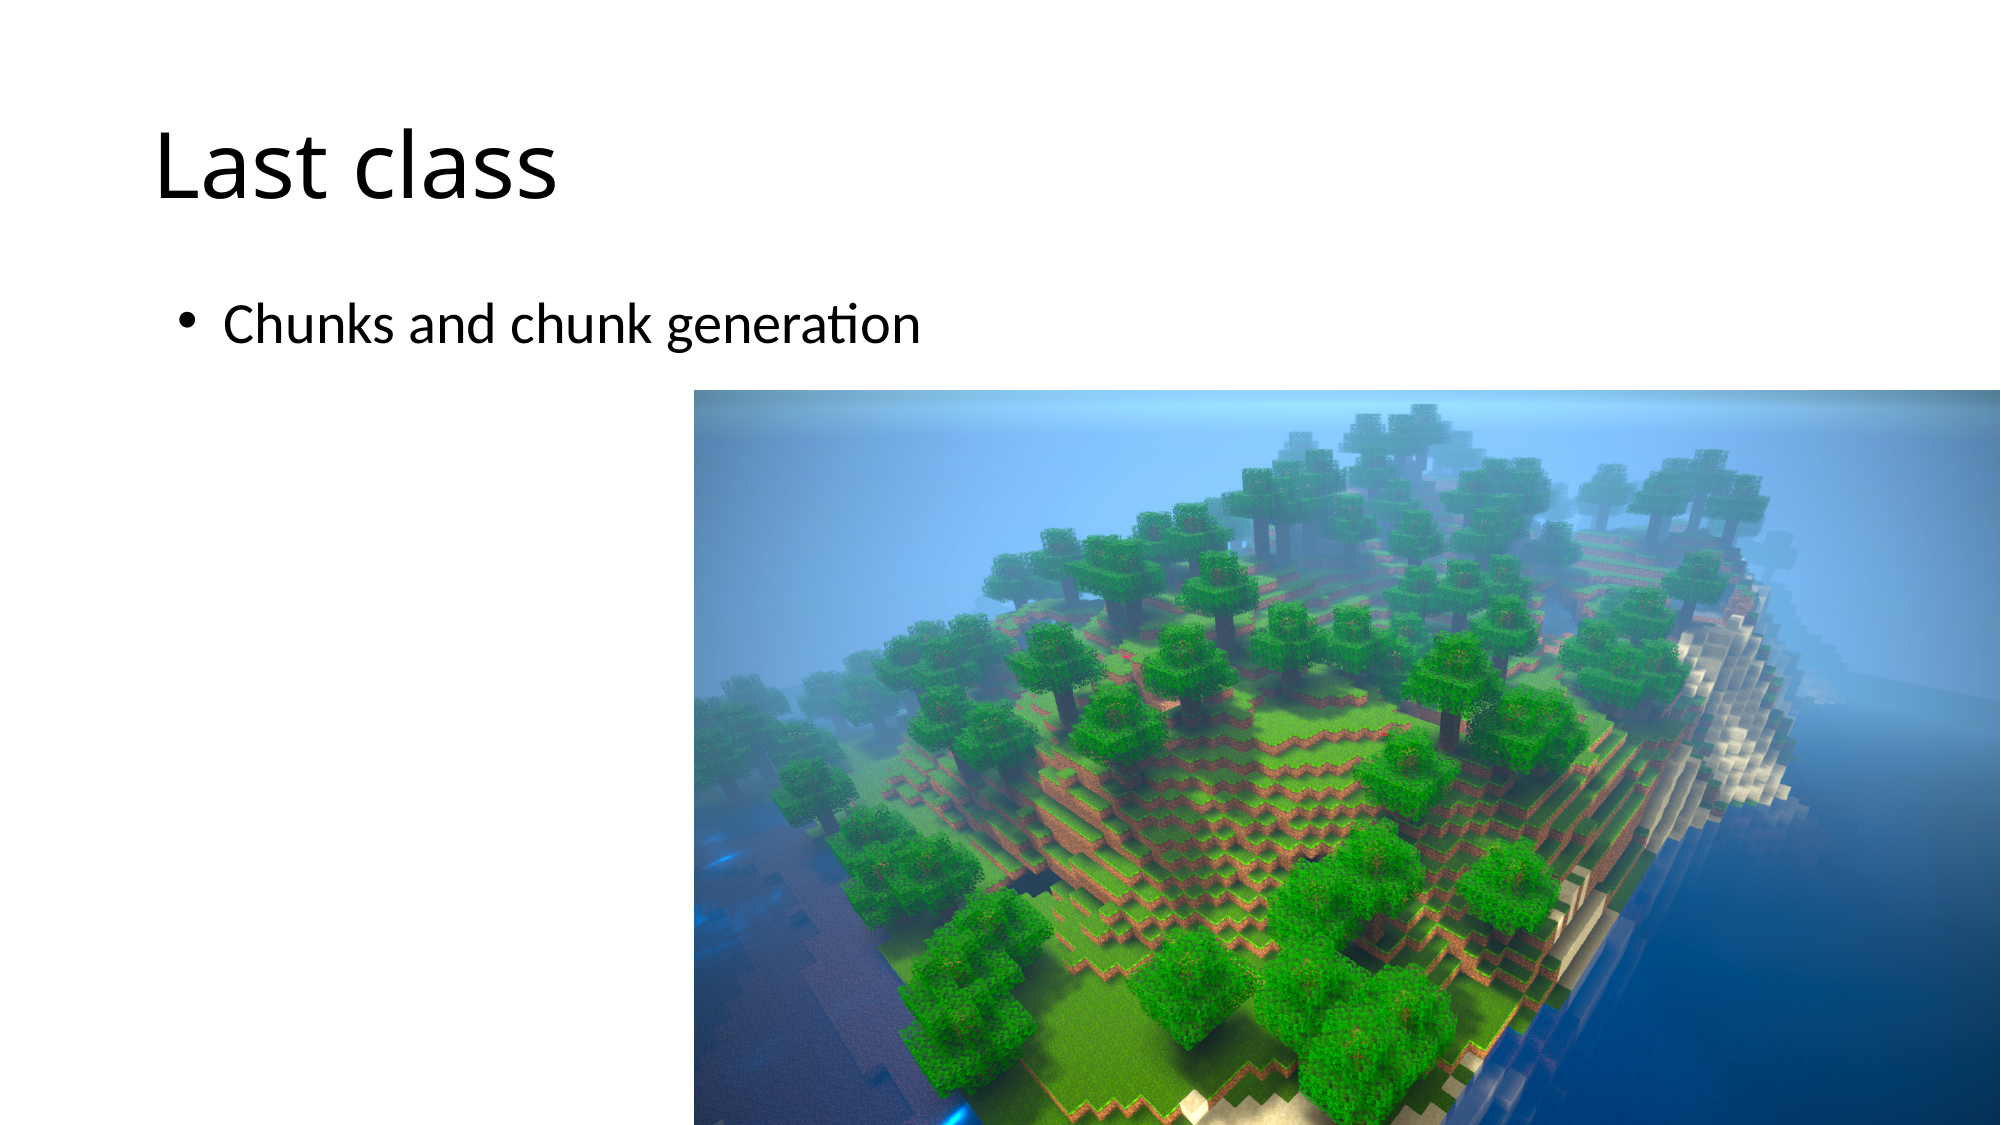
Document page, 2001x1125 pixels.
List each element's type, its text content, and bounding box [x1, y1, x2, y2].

title Last class [137, 59, 1863, 278]
picture [694, 390, 2000, 1125]
picture [948, 1114, 960, 1125]
text_box Chunks and chunk generation [162, 277, 1053, 363]
